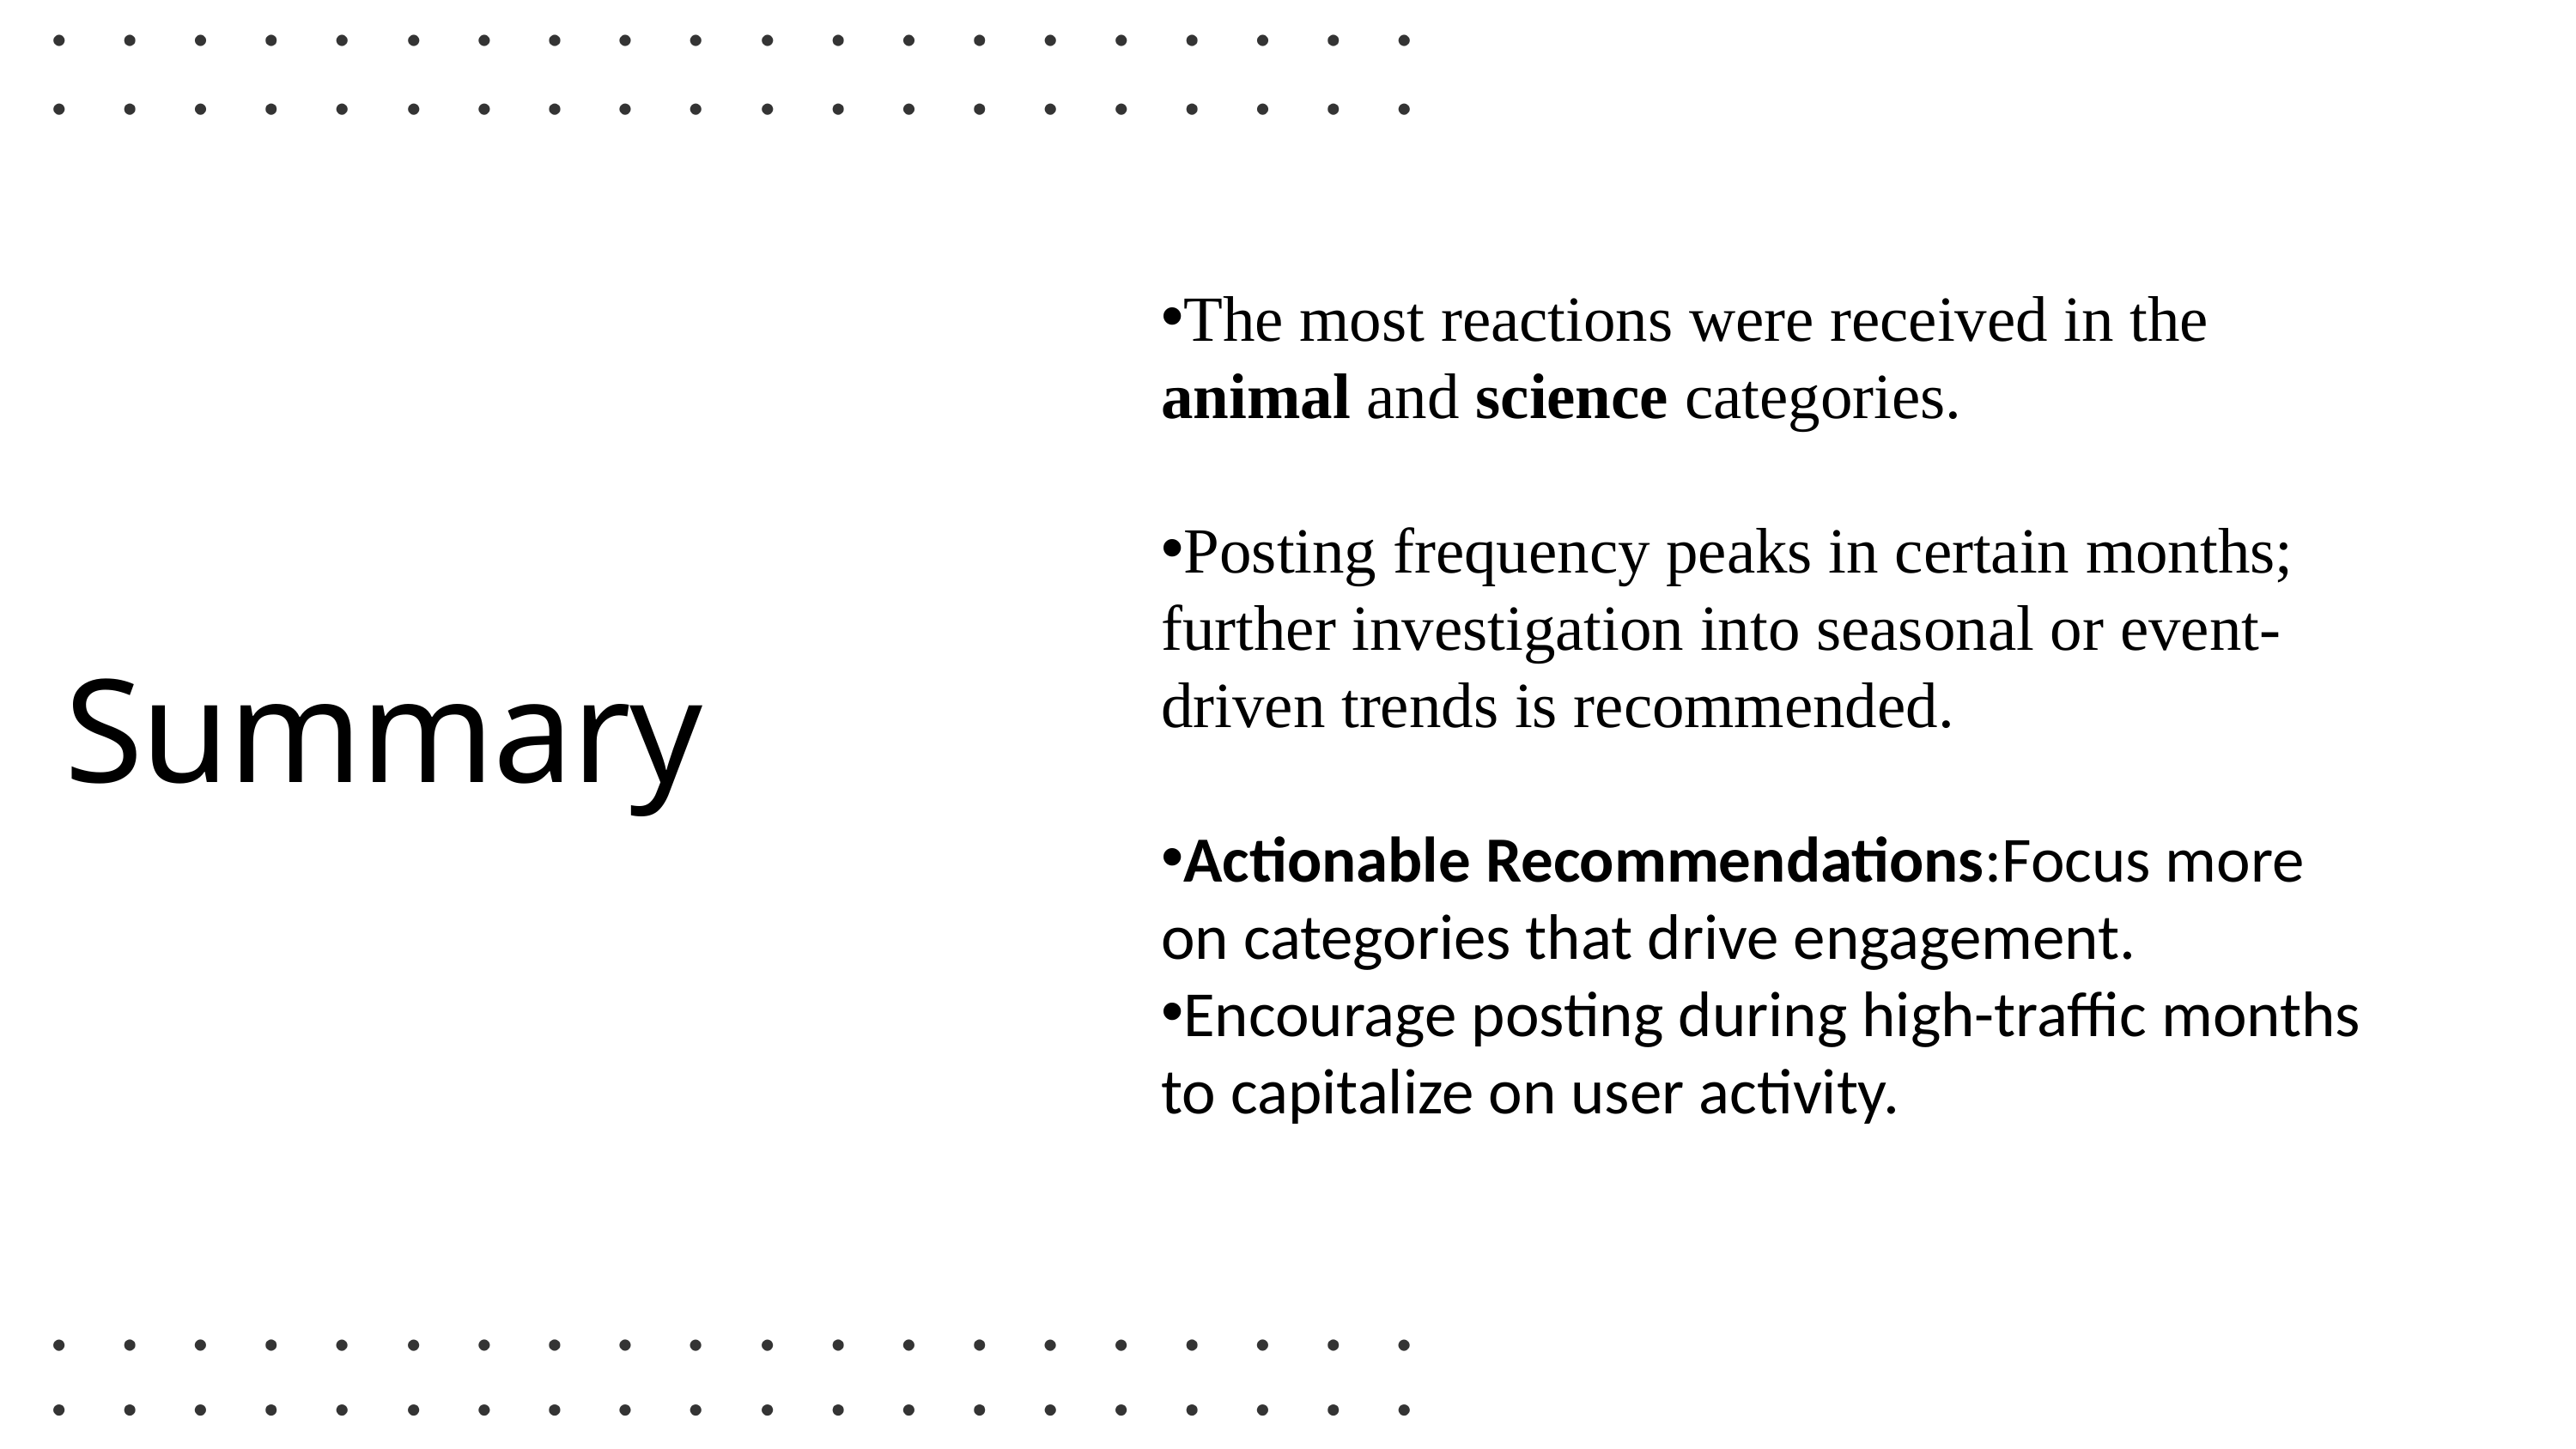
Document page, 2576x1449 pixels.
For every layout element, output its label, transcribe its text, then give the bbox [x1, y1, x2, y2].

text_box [46, 0, 1414, 118]
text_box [1631, 980, 2432, 1104]
text_box Summary [64, 639, 727, 811]
text_box The most reactions were received in the animal and science categories. Posting frequency peaks in certain months; further investigation into seasonal or event-driven trends is recommended. Actionable Recommendations:Focus more on categories that drive engagement. Encourage posting during high-traffic months to capitalize on user activity. [1148, 270, 2394, 1249]
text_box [1631, 221, 2432, 345]
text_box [46, 1335, 1414, 1449]
